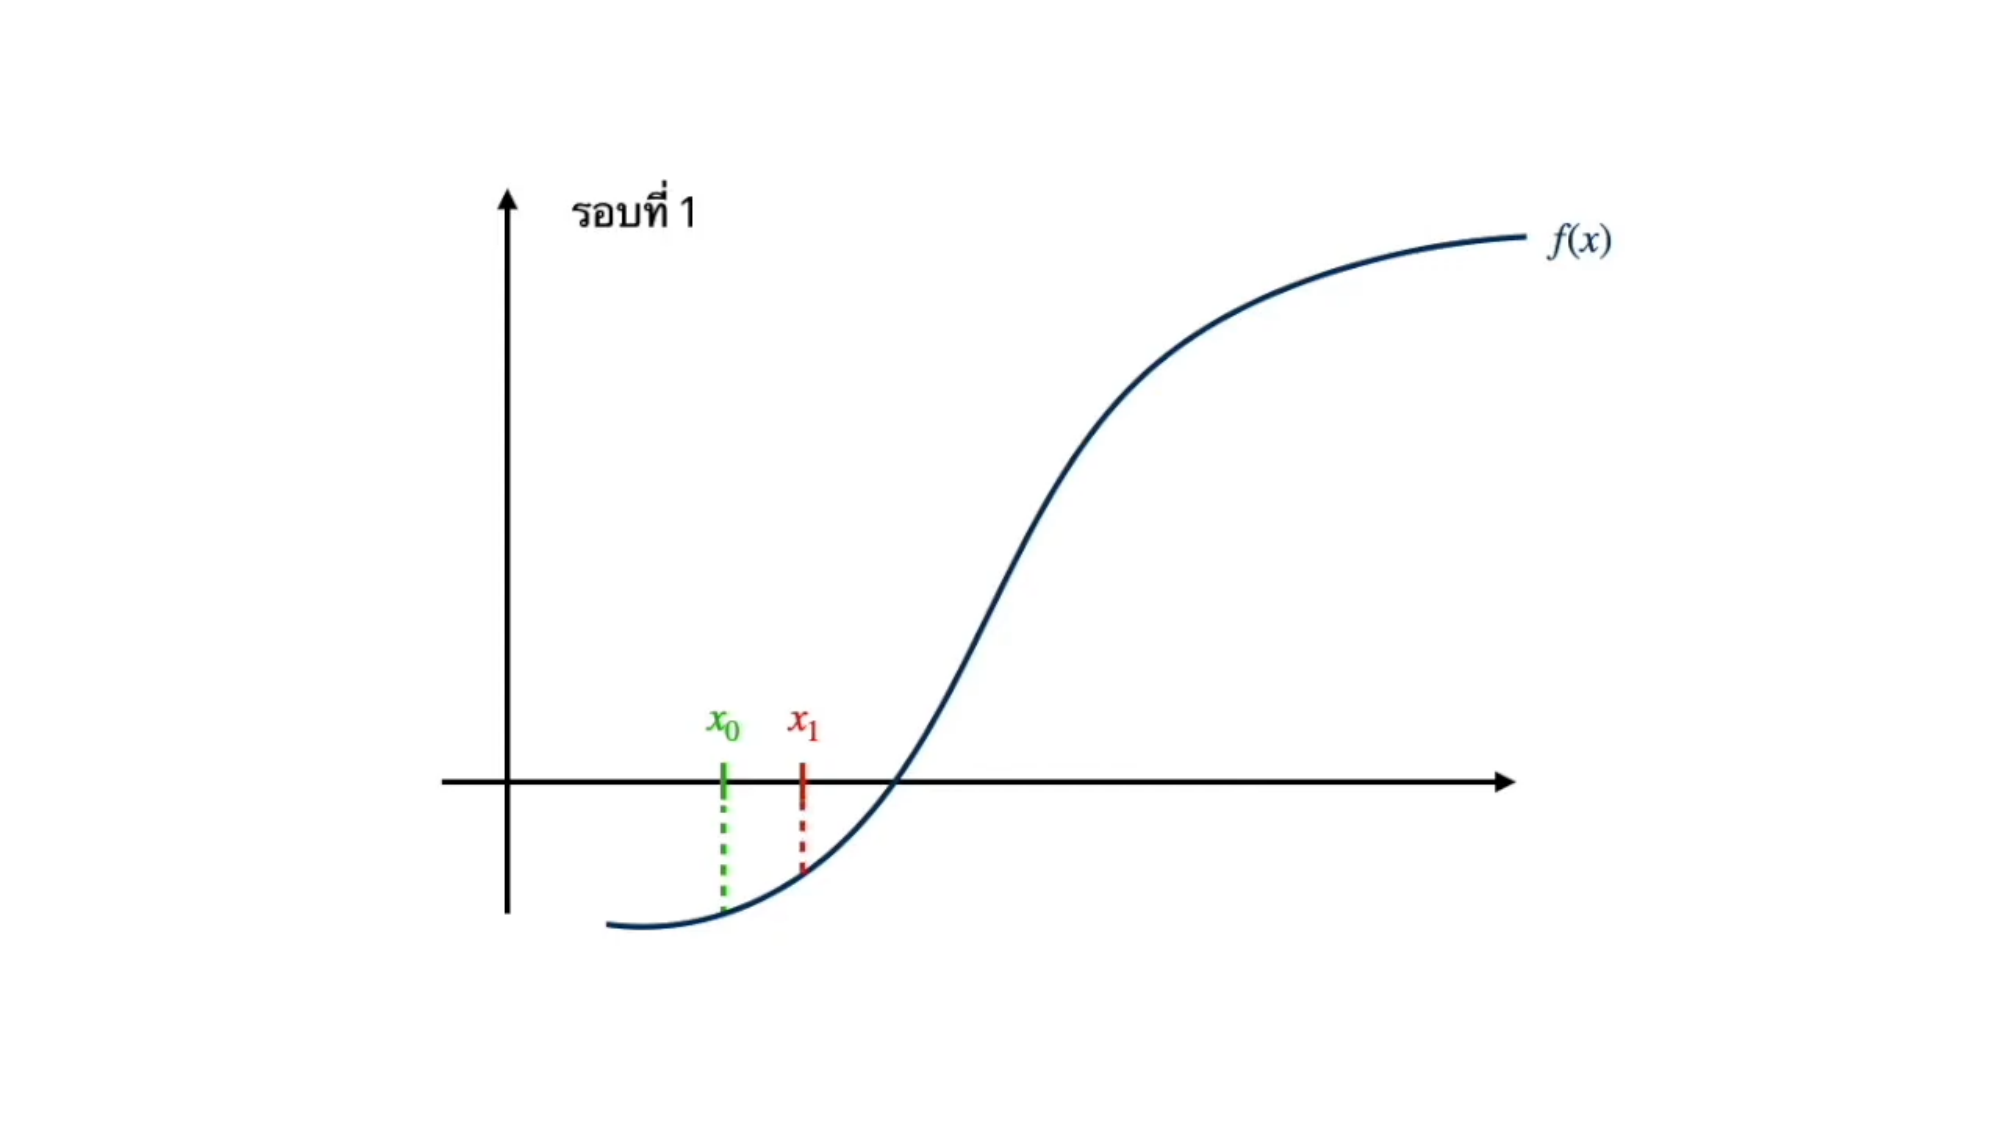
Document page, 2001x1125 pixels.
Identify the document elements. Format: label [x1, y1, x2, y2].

picture [372, 178, 1628, 947]
